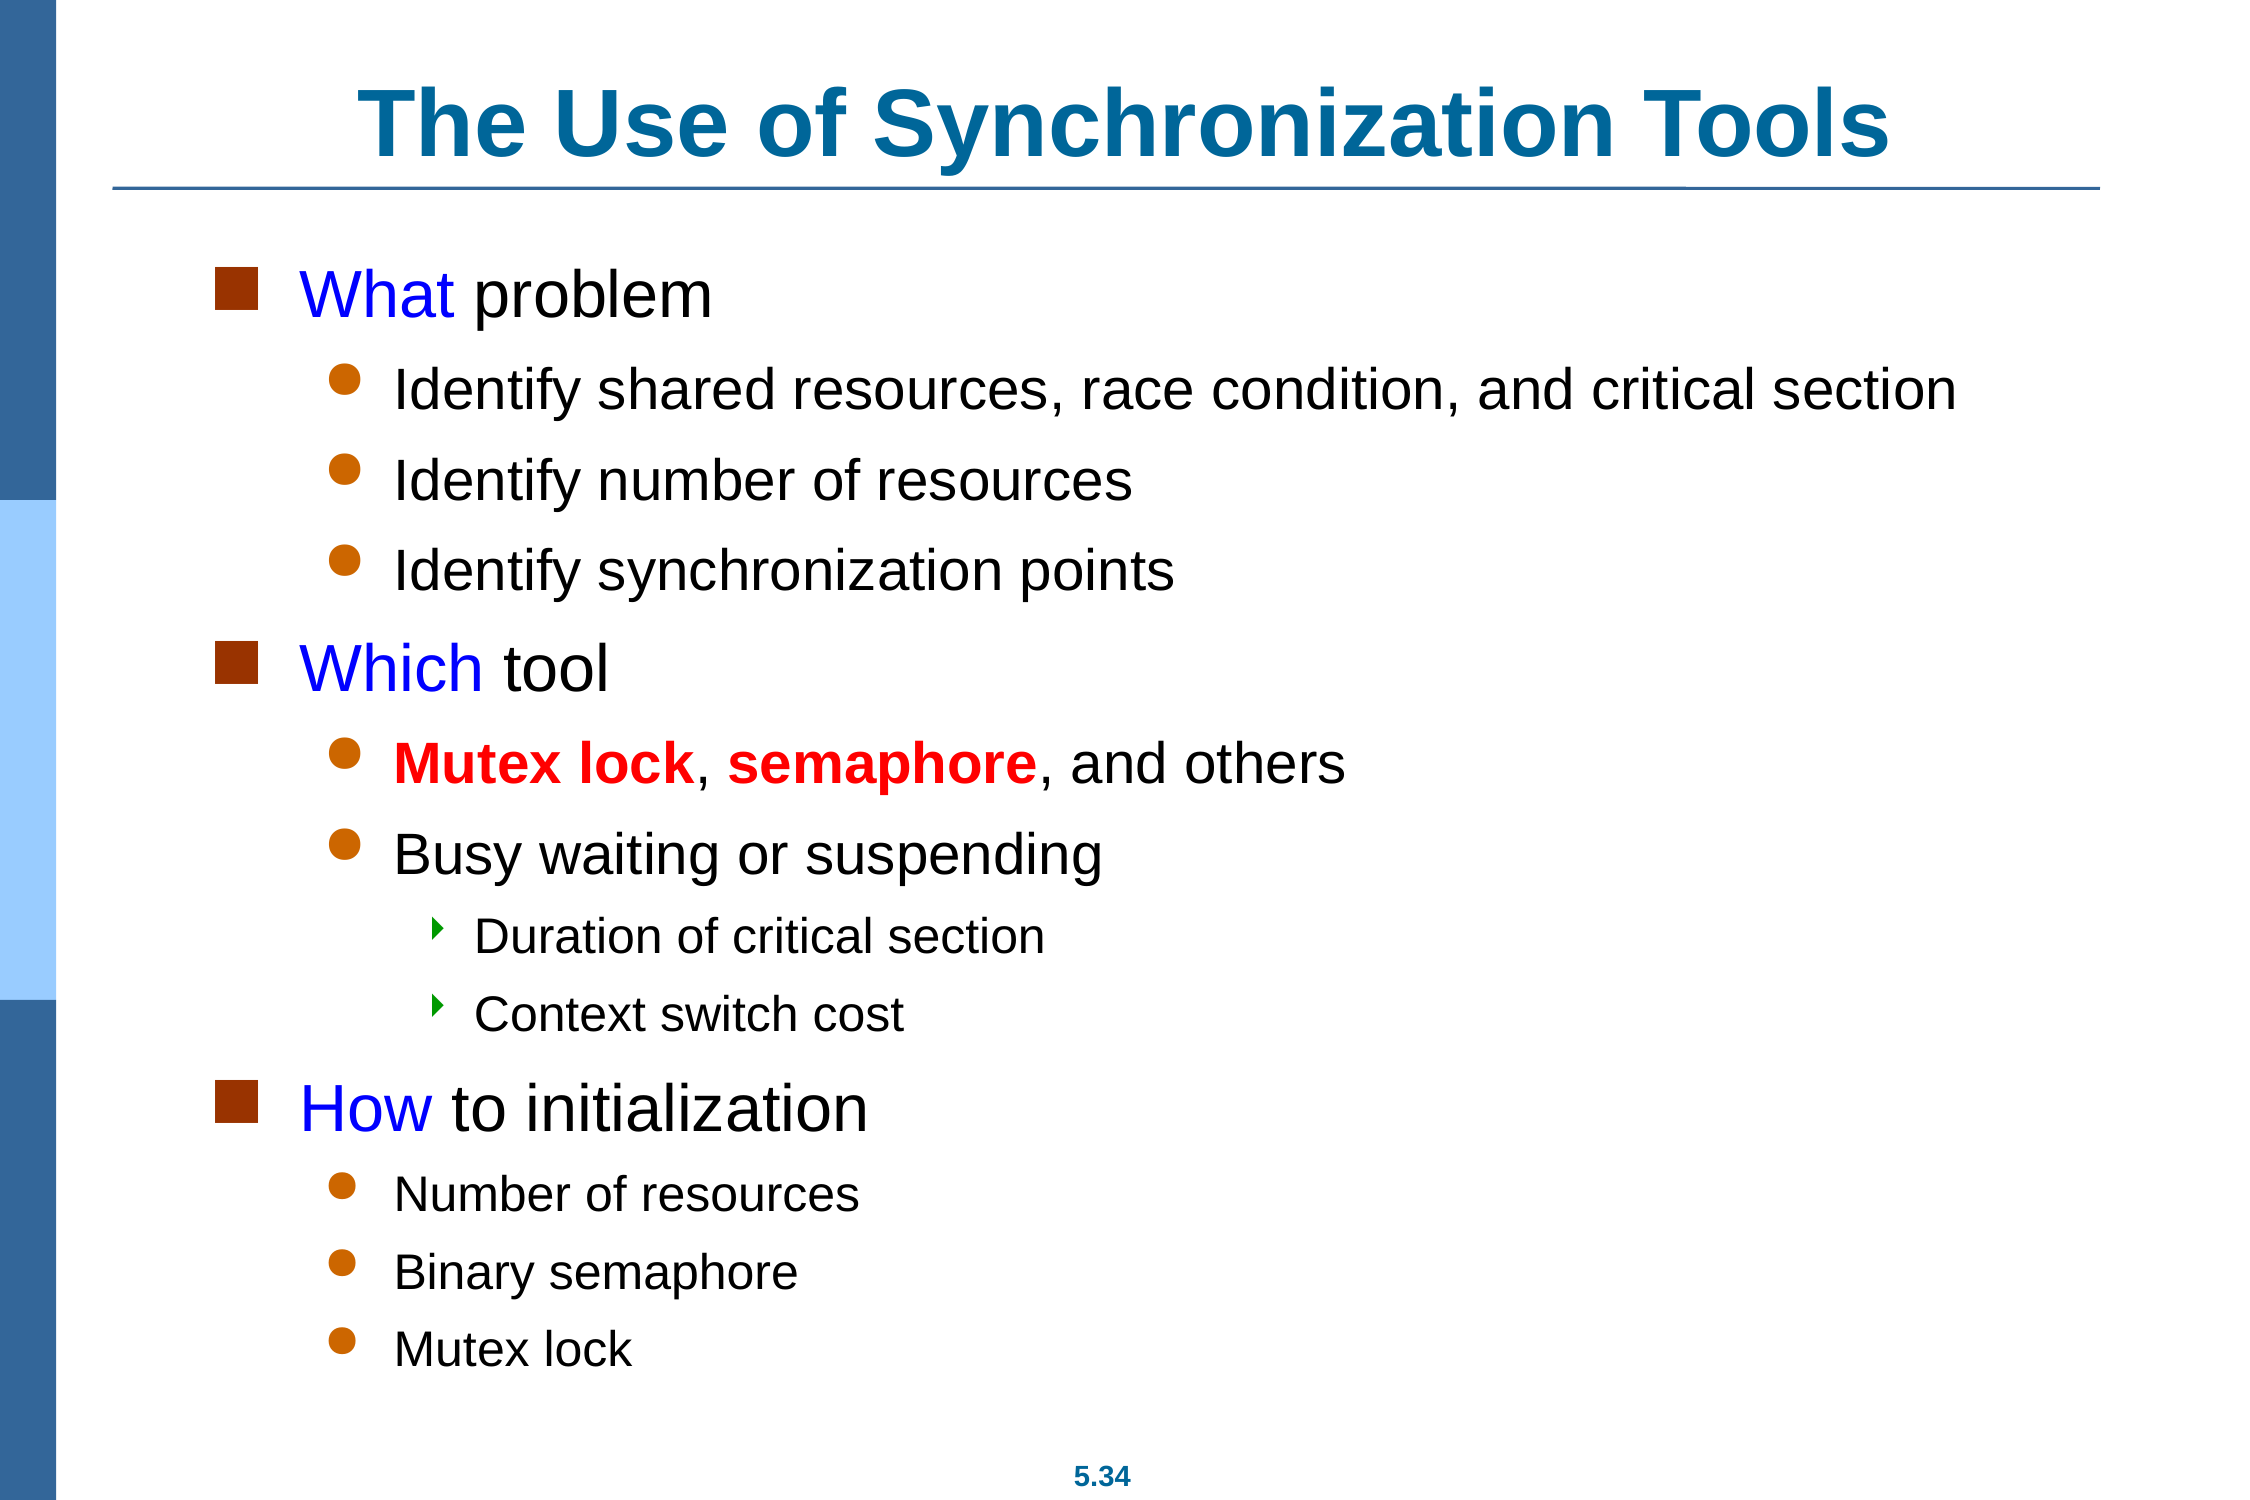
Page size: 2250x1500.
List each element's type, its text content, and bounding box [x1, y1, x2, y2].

list What problem Identify shared resources, race condition, and critical section Identify number of resources Identify synchronization points Which tool Mutex lock, semaphore, and others Busy waiting or suspending Duration of critical section Context switch cost How to initialization Number of resources Binary semaphore Mutex lock [198, 240, 2224, 1425]
title The Use of Synchronization Tools [112, 60, 2138, 187]
